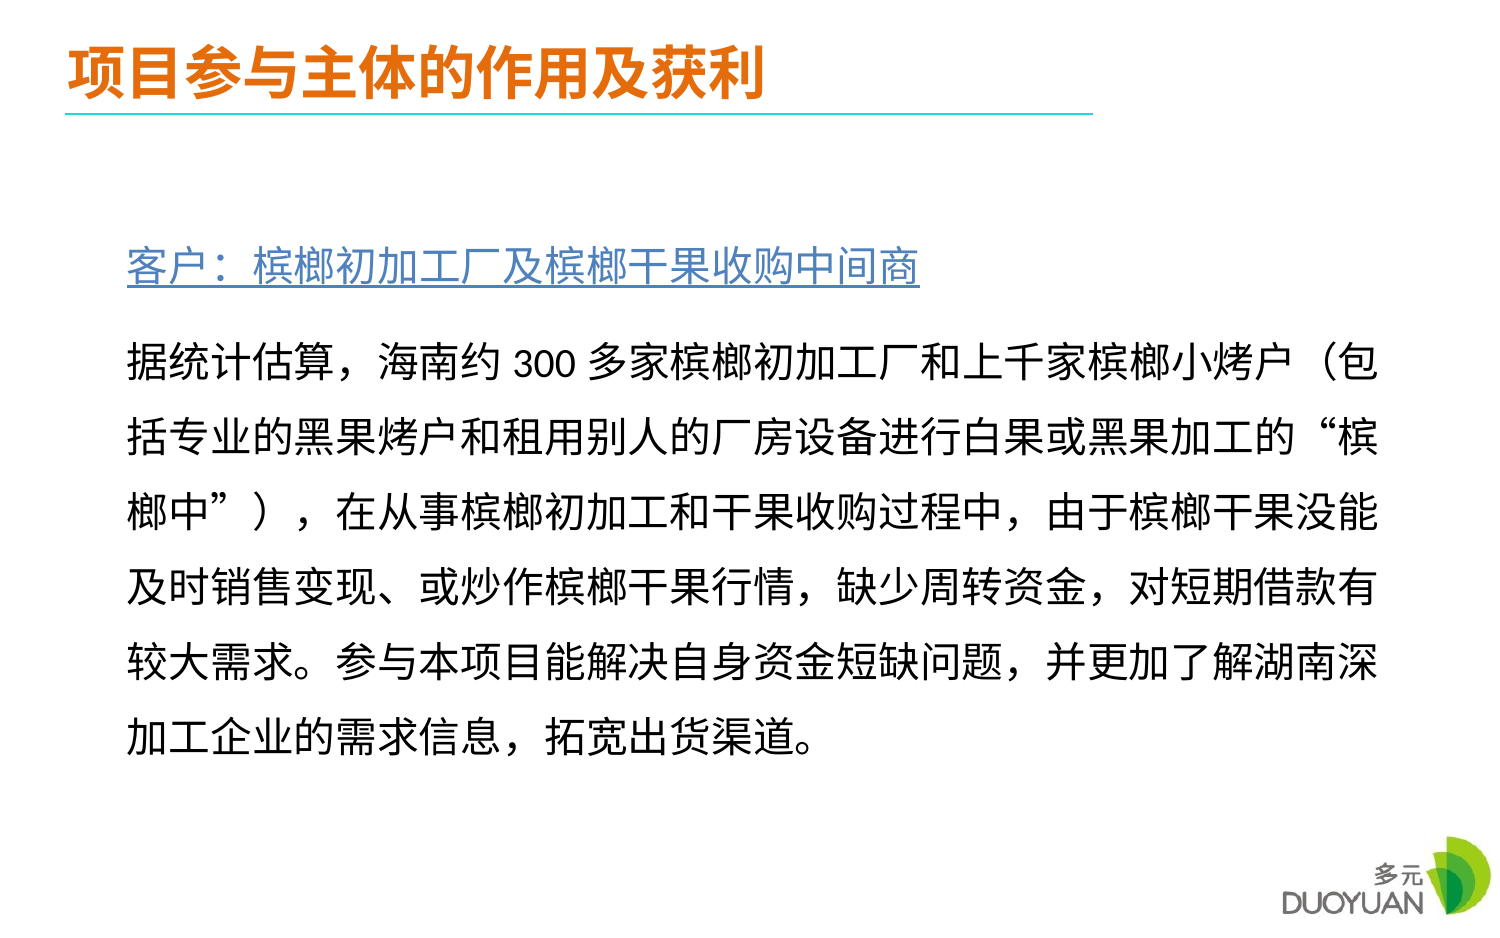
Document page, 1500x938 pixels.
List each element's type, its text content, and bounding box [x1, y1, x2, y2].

picture [1281, 834, 1492, 918]
text_box 据统计估算，海南约300多家槟榔初加工厂和上千家槟榔小烤户（包括专业的黑果烤户和租用别人的厂房设备进行白果或黑果加工的“槟榔中”），在从事槟榔初加工和干果收购过程中，由于槟榔干果没能及时销售变现、或炒作槟榔干果行情，缺少周转资金，对短期借款有较大需求。参与本项目能解决自身资金短缺问题，并更加了解湖南深加工企业的需求信息，拓宽出货渠道。 [112, 303, 1424, 769]
text_box 项目参与主体的作用及获利 [53, 28, 1093, 114]
text_box 客户：槟榔初加工厂及槟榔干果收购中间商 [112, 232, 1258, 298]
